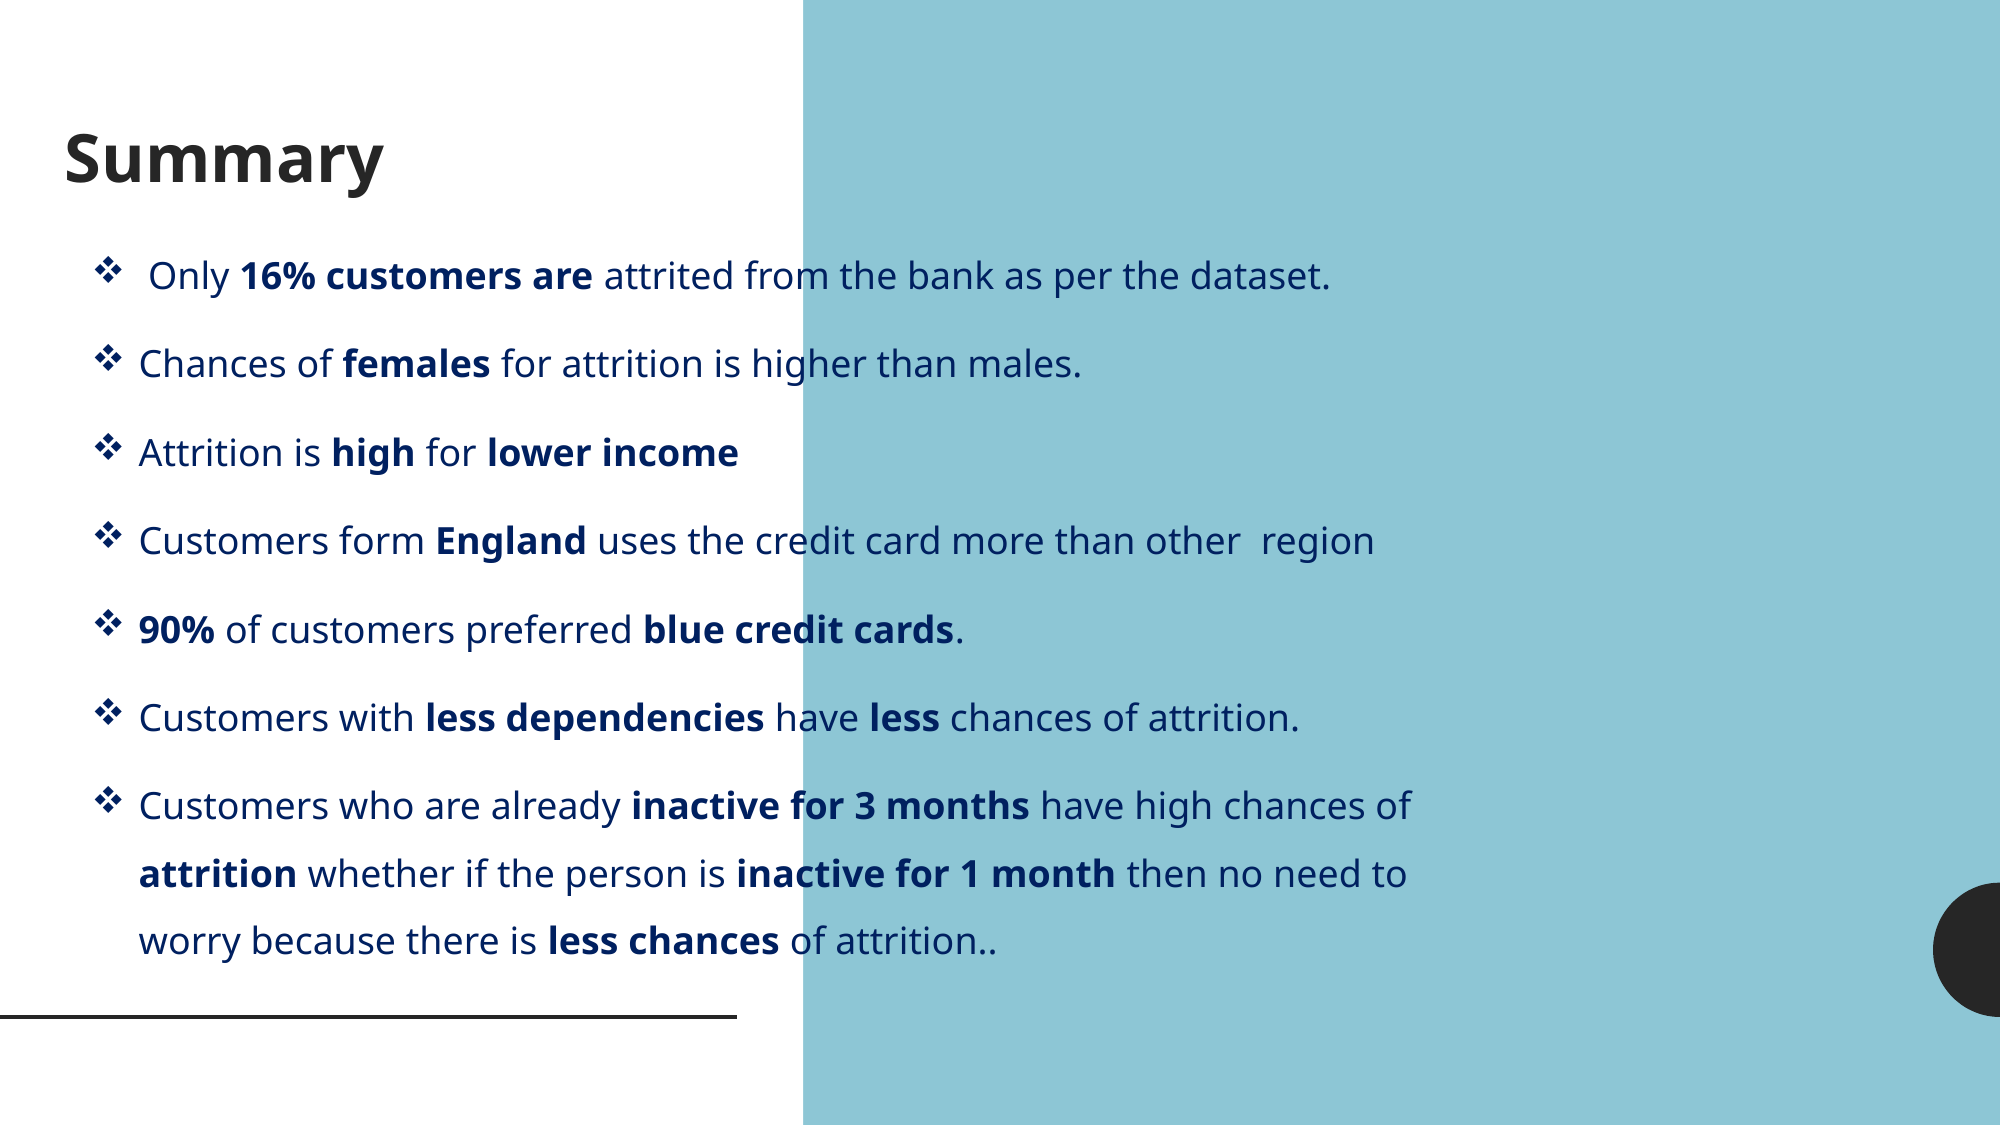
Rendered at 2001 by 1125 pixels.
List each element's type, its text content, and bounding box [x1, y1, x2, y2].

title Summary [0, 57, 400, 205]
text_box Only 16% customers are attrited from the bank as per the dataset. Chances of females for attrition is higher than males. Attrition is high for lower income Customers form England uses the credit card more than other region 90% of customers preferred blue credit cards. Customers with less dependencies have less chances of attrition. Customers who are already inactive for 3 months have high chances of attrition whether if the person is inactive for 1 month then no need to worry because there is less chances of attrition.. [76, 222, 1528, 1005]
